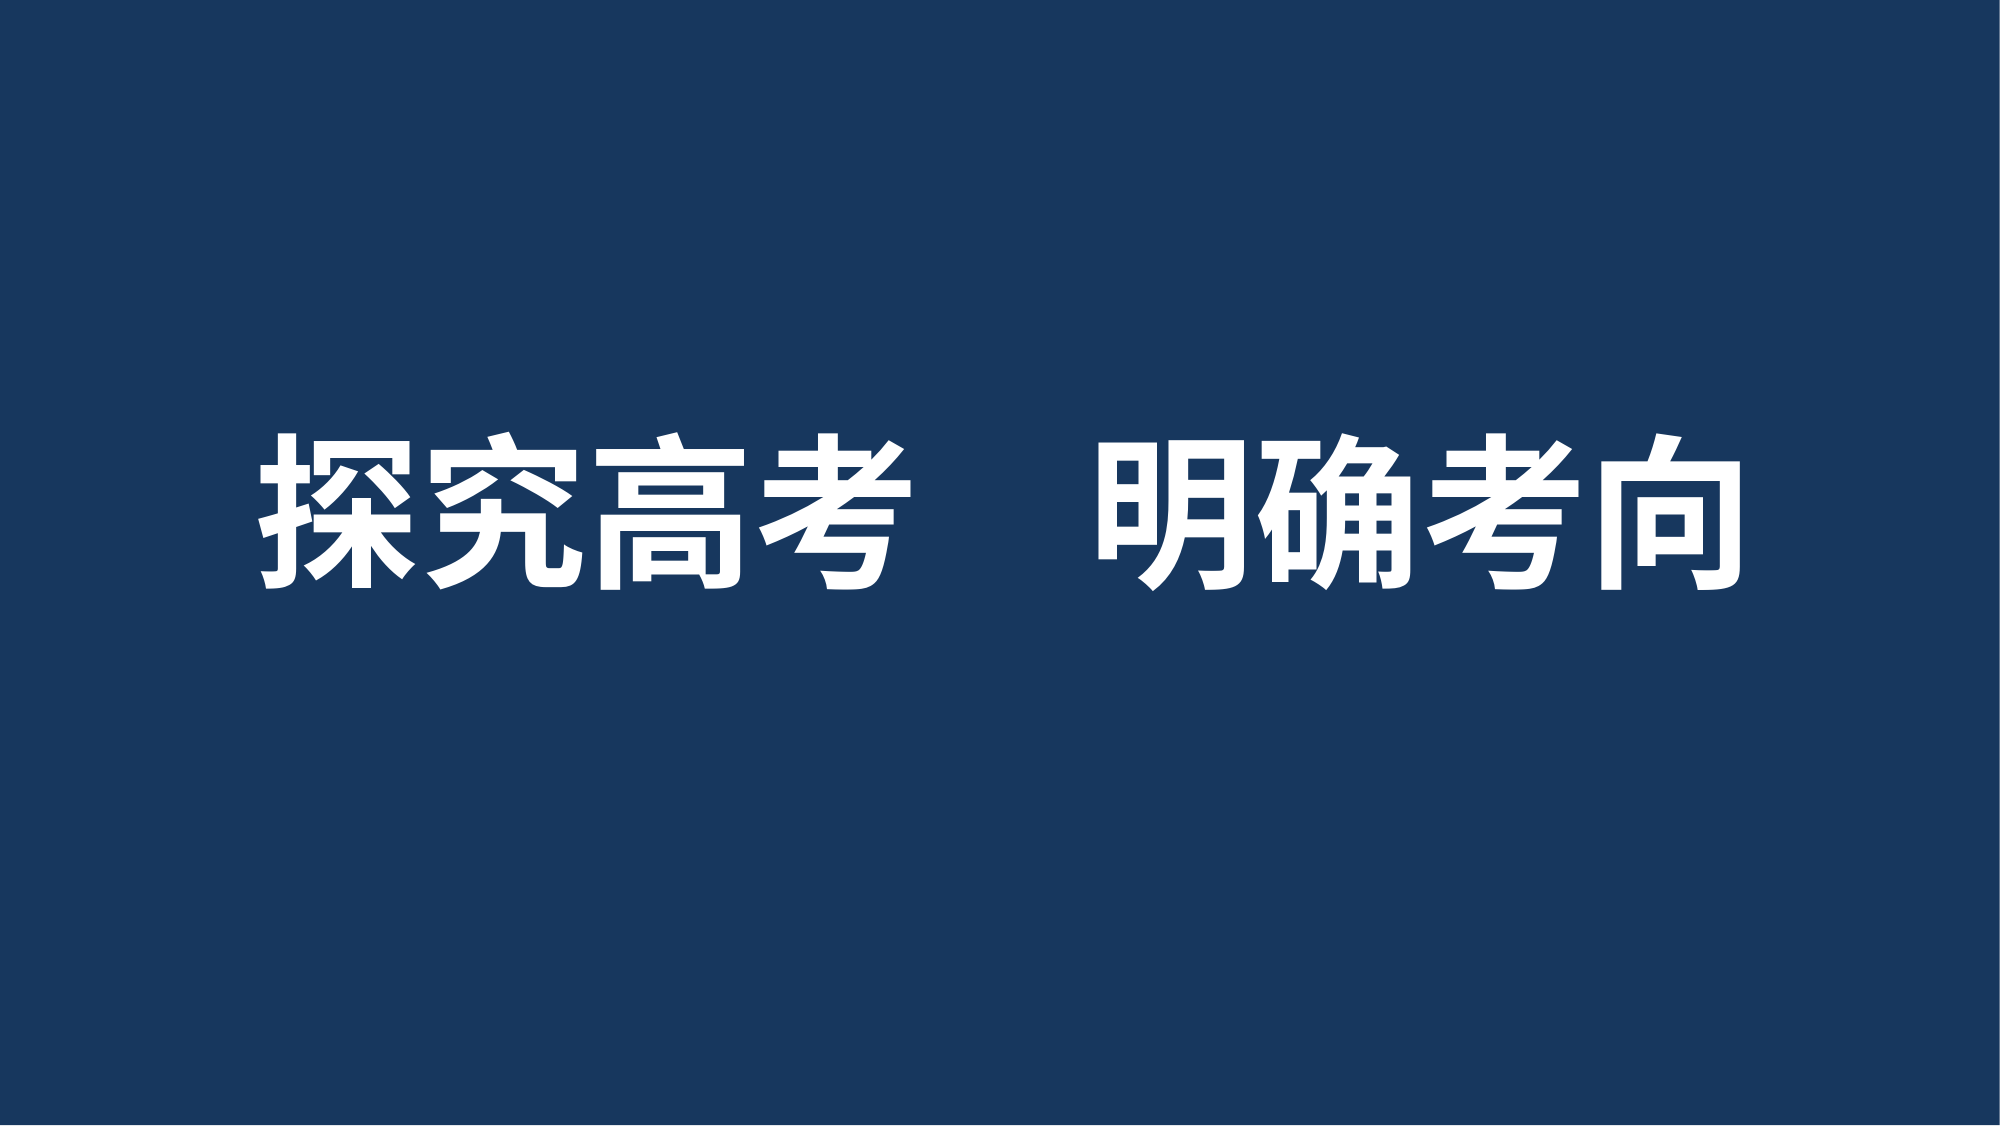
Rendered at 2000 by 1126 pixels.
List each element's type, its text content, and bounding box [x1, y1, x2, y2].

text_box 探究高考 明确考向 [239, 361, 1770, 616]
